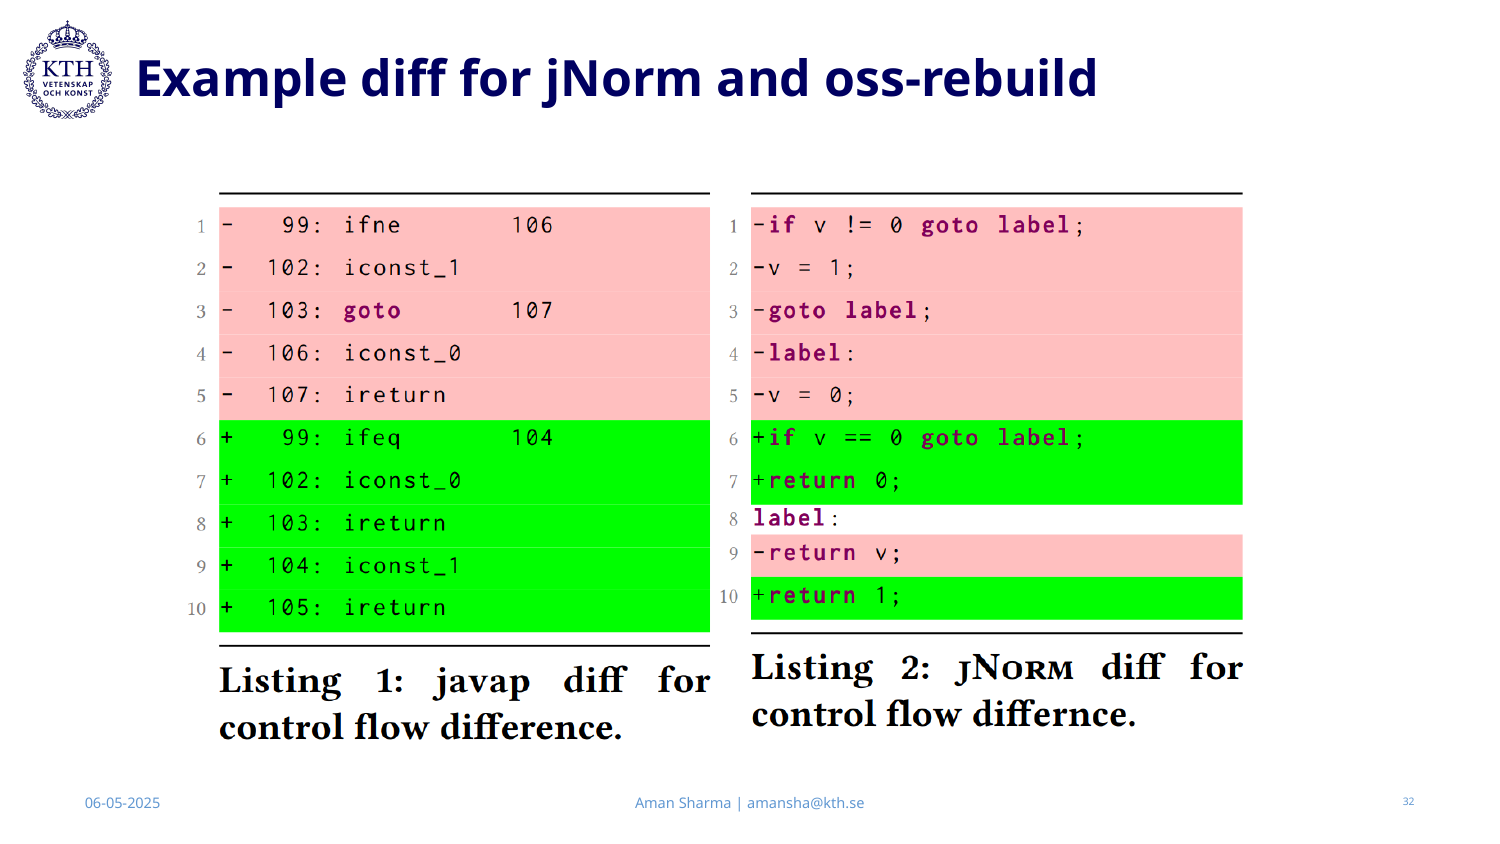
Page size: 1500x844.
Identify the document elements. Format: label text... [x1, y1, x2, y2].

picture [182, 182, 1258, 741]
slide_number ‹#› [1088, 796, 1427, 809]
text_box 06-05-2025 [69, 794, 520, 810]
picture [23, 20, 112, 119]
text_box Aman Sharma | amansha@kth.se [412, 794, 1088, 811]
title Example diff for jNorm and oss-rebuild [123, 40, 1426, 113]
